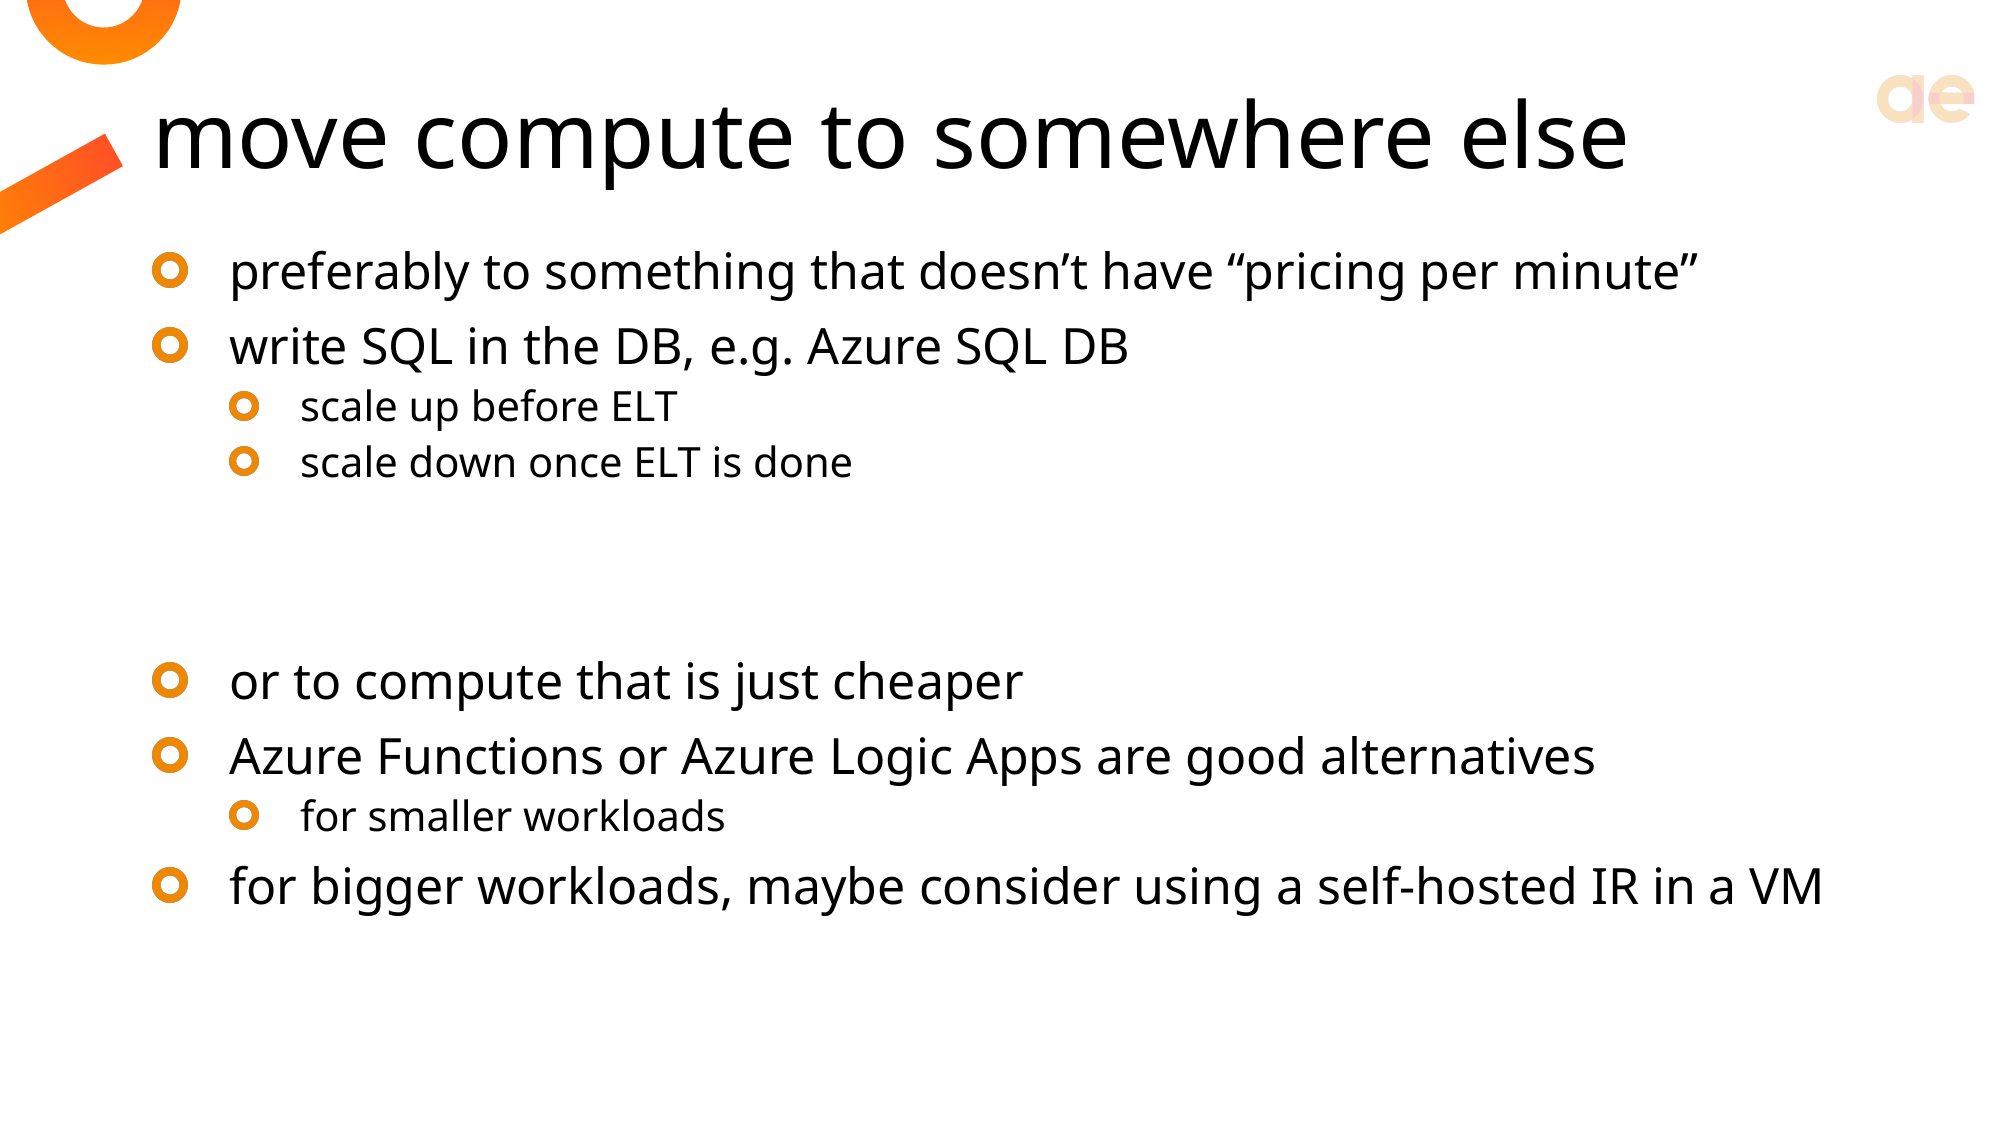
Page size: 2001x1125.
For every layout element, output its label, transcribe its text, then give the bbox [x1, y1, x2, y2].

title move compute to somewhere else [137, 82, 1838, 239]
picture [152, 662, 188, 698]
picture [229, 446, 259, 476]
picture [1877, 75, 1975, 123]
picture [229, 391, 259, 421]
list preferably to something that doesn’t have “pricing per minute” write SQL in the DB, e.g. Azure SQL DB scale up before ELT scale down once ELT is done or to compute that is just cheaper Azure Functions or Azure Logic Apps are good alternatives for smaller workloads for bigger workloads, maybe consider using a self-hosted IR in a VM [137, 238, 1863, 1014]
picture [152, 867, 188, 903]
picture [152, 252, 188, 288]
picture [152, 737, 188, 773]
picture [229, 800, 259, 830]
picture [152, 327, 188, 363]
